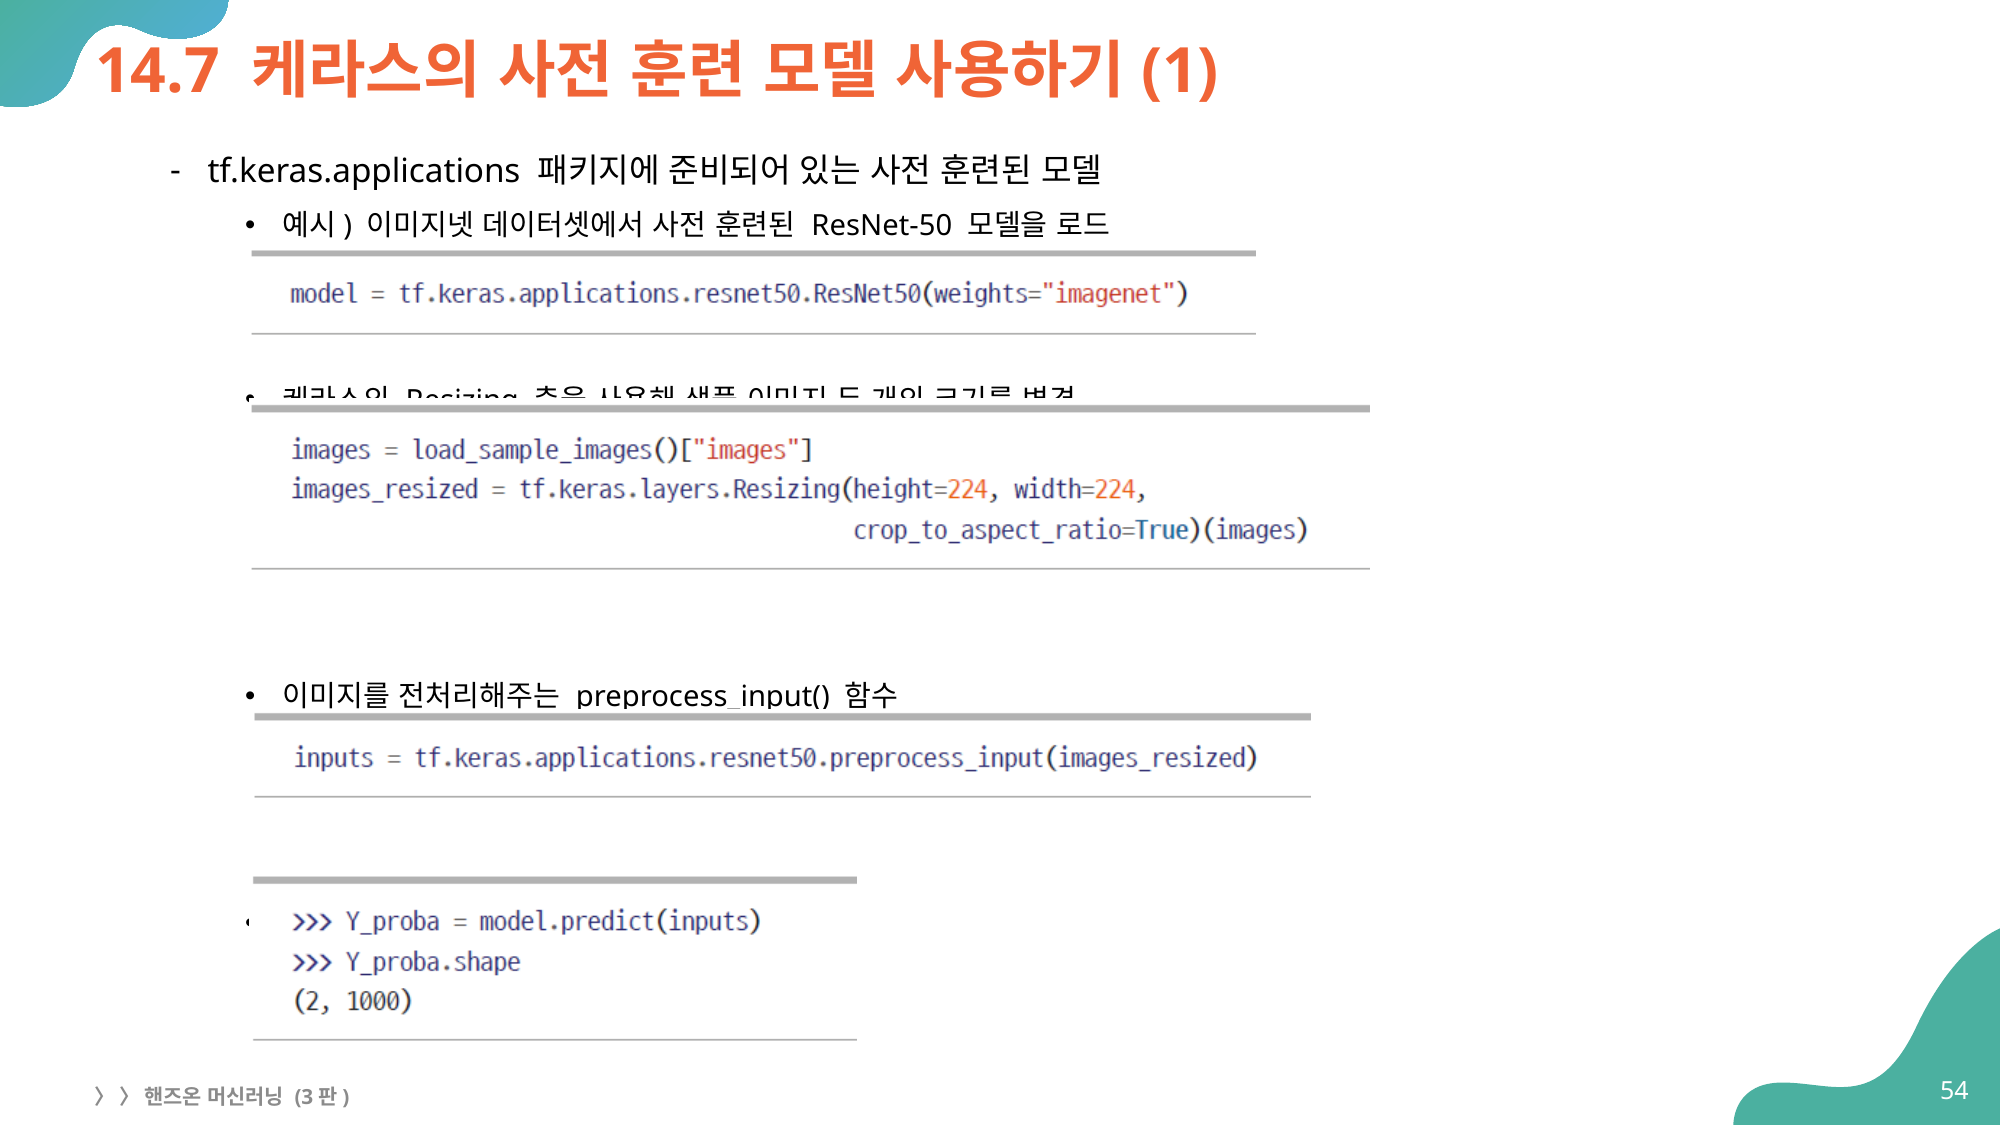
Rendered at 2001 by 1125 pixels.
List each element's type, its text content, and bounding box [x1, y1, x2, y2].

picture [249, 871, 857, 1048]
slide_number 54 [1917, 1061, 1984, 1122]
picture [249, 398, 1370, 577]
title 14.7 케라스의 사전 훈련 모델 사용하기(1) [79, 17, 1931, 128]
picture [249, 241, 1256, 342]
list tf.keras.applications 패키지에 준비되어 있는 사전 훈련된 모델 예시) 이미지넷 데이터셋에서 사전 훈련된 ResNet-50 모델을 로드 케라스의 Resizing 층을 사용해 샘플 이미지 두 개의 크기를 변경 이미지를 전처리해주는 preprocess_input() 함수 예제의 이미지처럼 원본 픽셀값이 0에서 255 사이라고 가정 사전 훈련된 모델을 사용해 예측을 수행 [79, 133, 1892, 1035]
footer 〉 〉 핸즈온 머신러닝 (3판) [79, 1078, 755, 1114]
picture [249, 709, 1311, 805]
